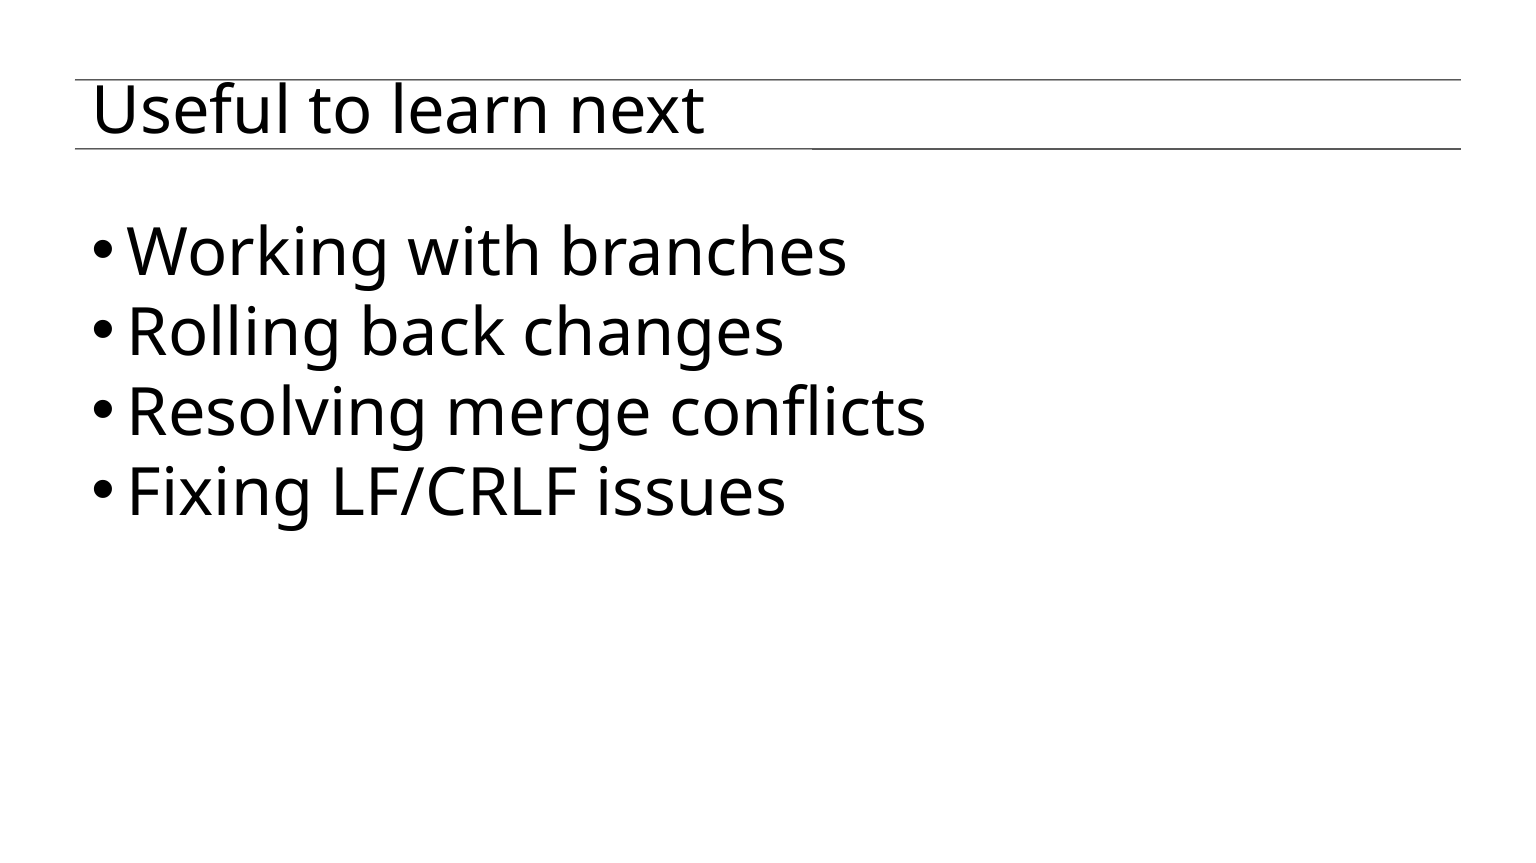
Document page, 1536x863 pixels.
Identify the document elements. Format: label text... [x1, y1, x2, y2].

text_box Useful to learn next [76, 34, 1460, 179]
text_box Working with branches Rolling back changes Resolving merge conflicts Fixing LF/CRLF issues [76, 201, 1460, 815]
